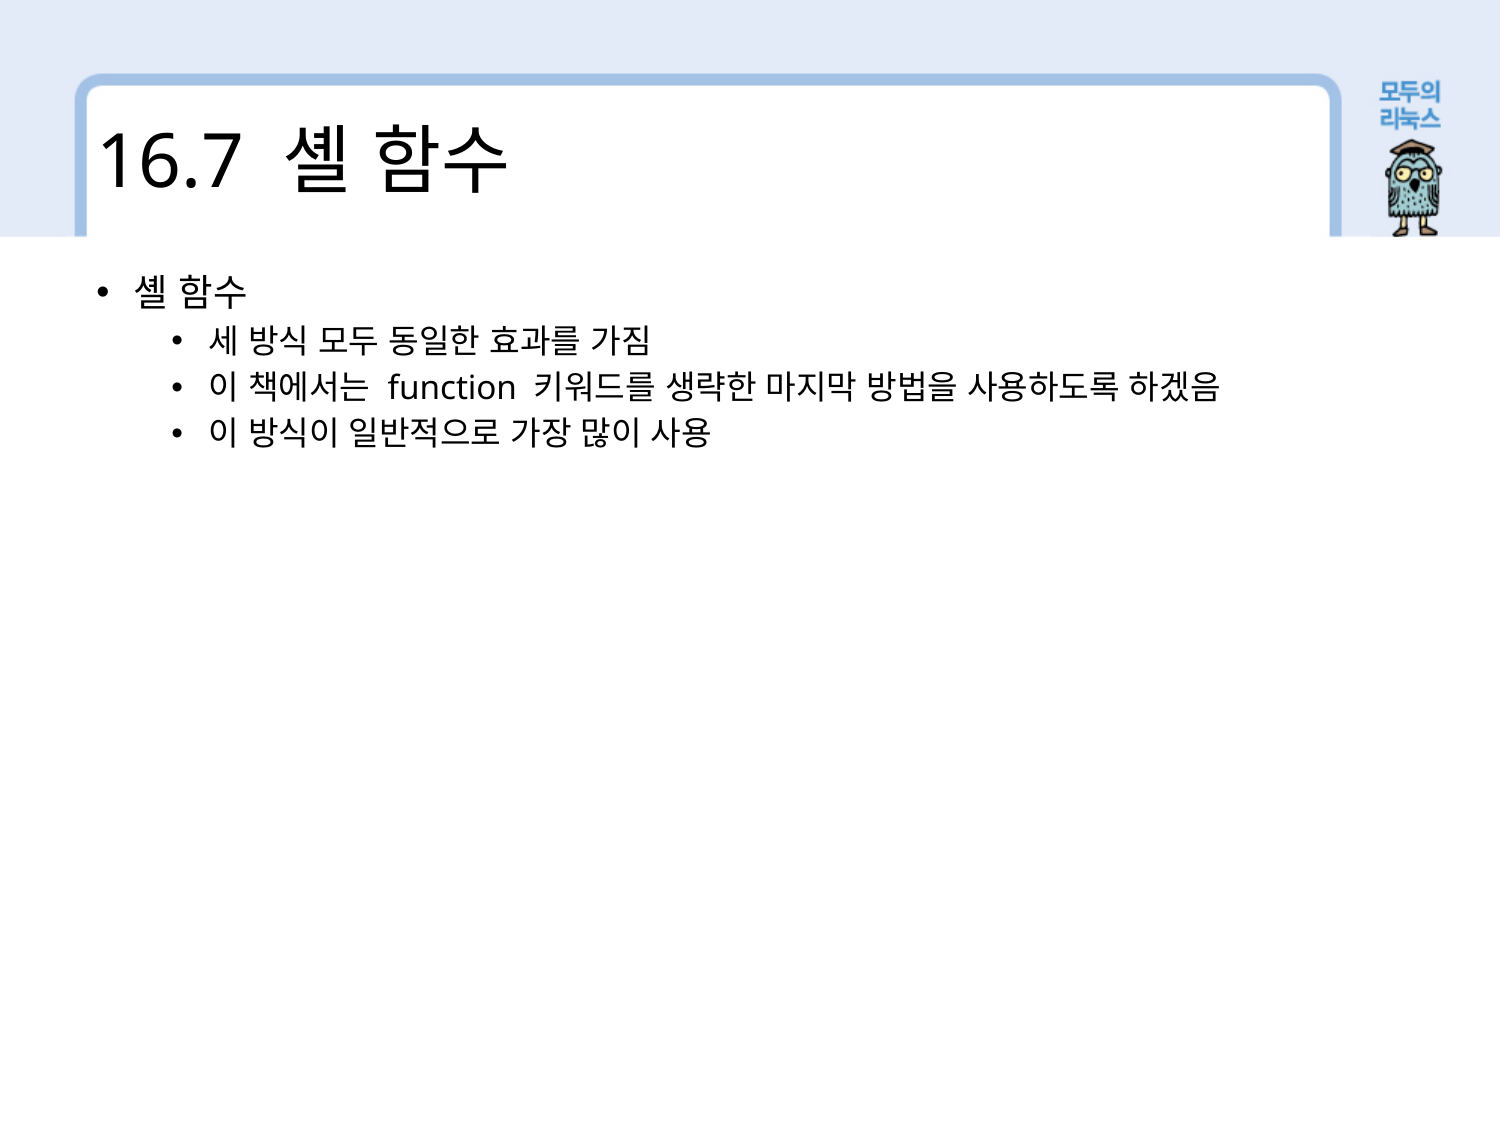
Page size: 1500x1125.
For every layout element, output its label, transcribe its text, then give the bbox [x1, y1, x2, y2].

text_box 셸 함수 세 방식 모두 동일한 효과를 가짐 이 책에서는 function 키워드를 생략한 마지막 방법을 사용하도록 하겠음 이 방식이 일반적으로 가장 많이 사용 [81, 266, 1385, 1024]
picture [0, 0, 1500, 1125]
text_box 16.7 셸 함수 [81, 115, 1335, 221]
